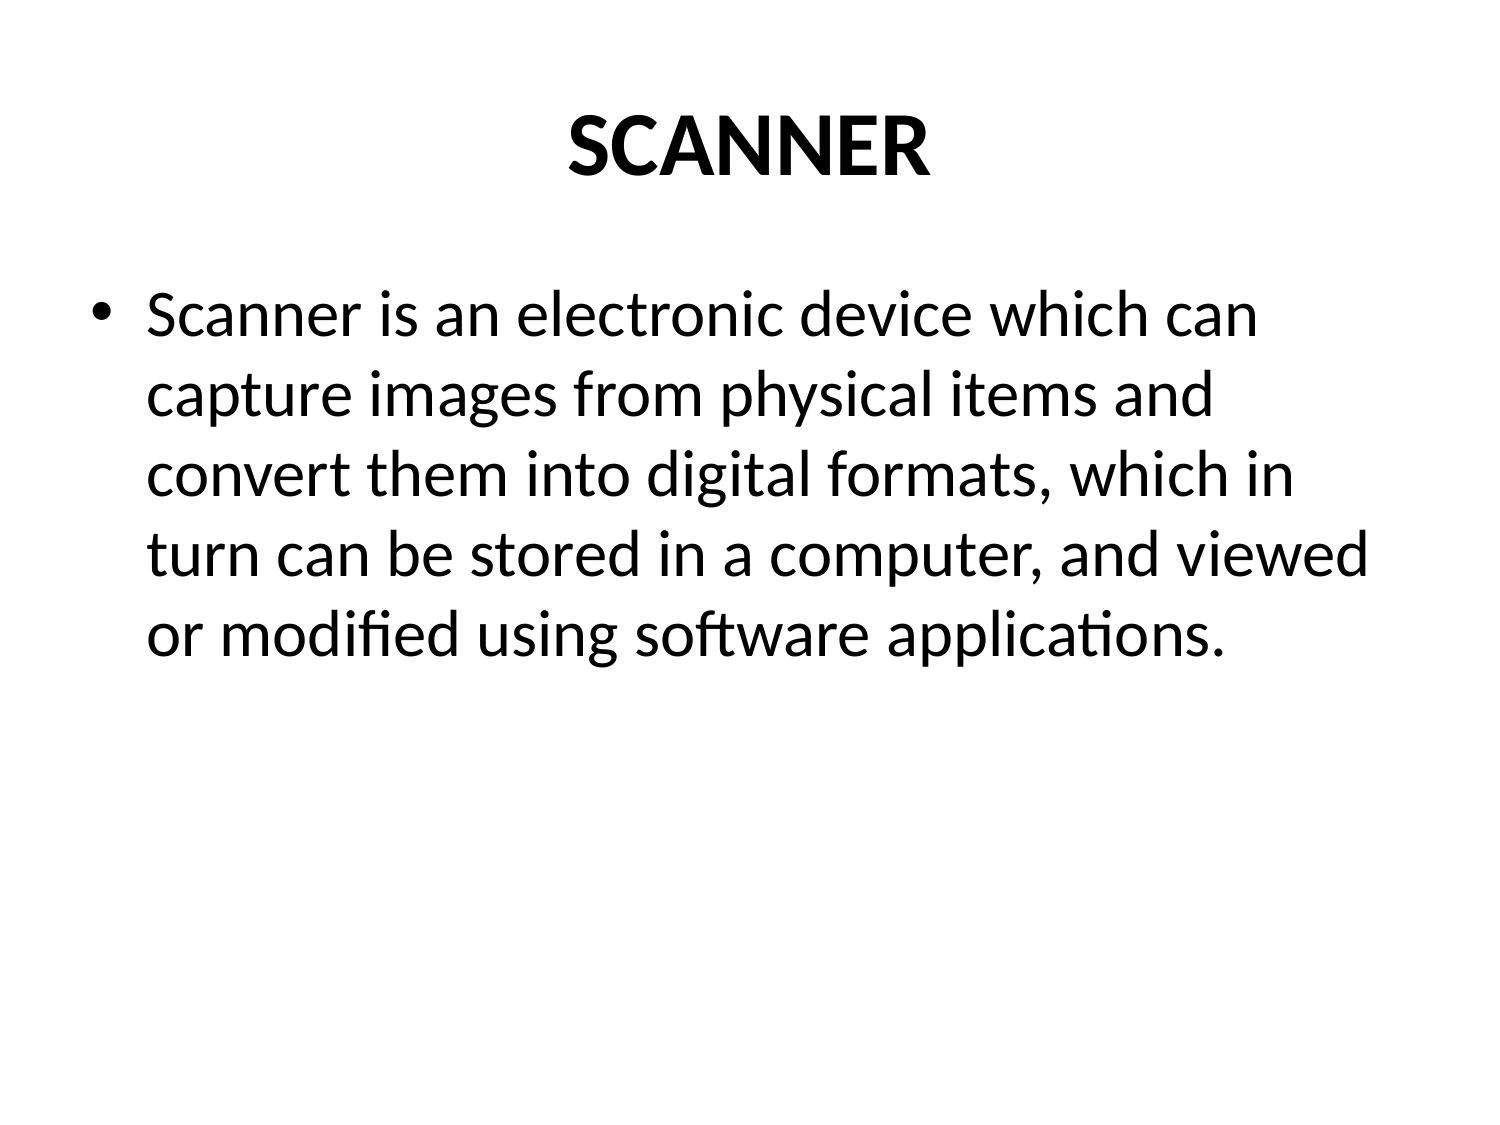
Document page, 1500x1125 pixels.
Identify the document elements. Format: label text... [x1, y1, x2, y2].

list Scanner is an electronic device which can capture images from physical items and convert them into digital formats, which in turn can be stored in a computer, and viewed or modified using software applications. [75, 262, 1425, 1005]
title SCANNER [75, 45, 1425, 233]
